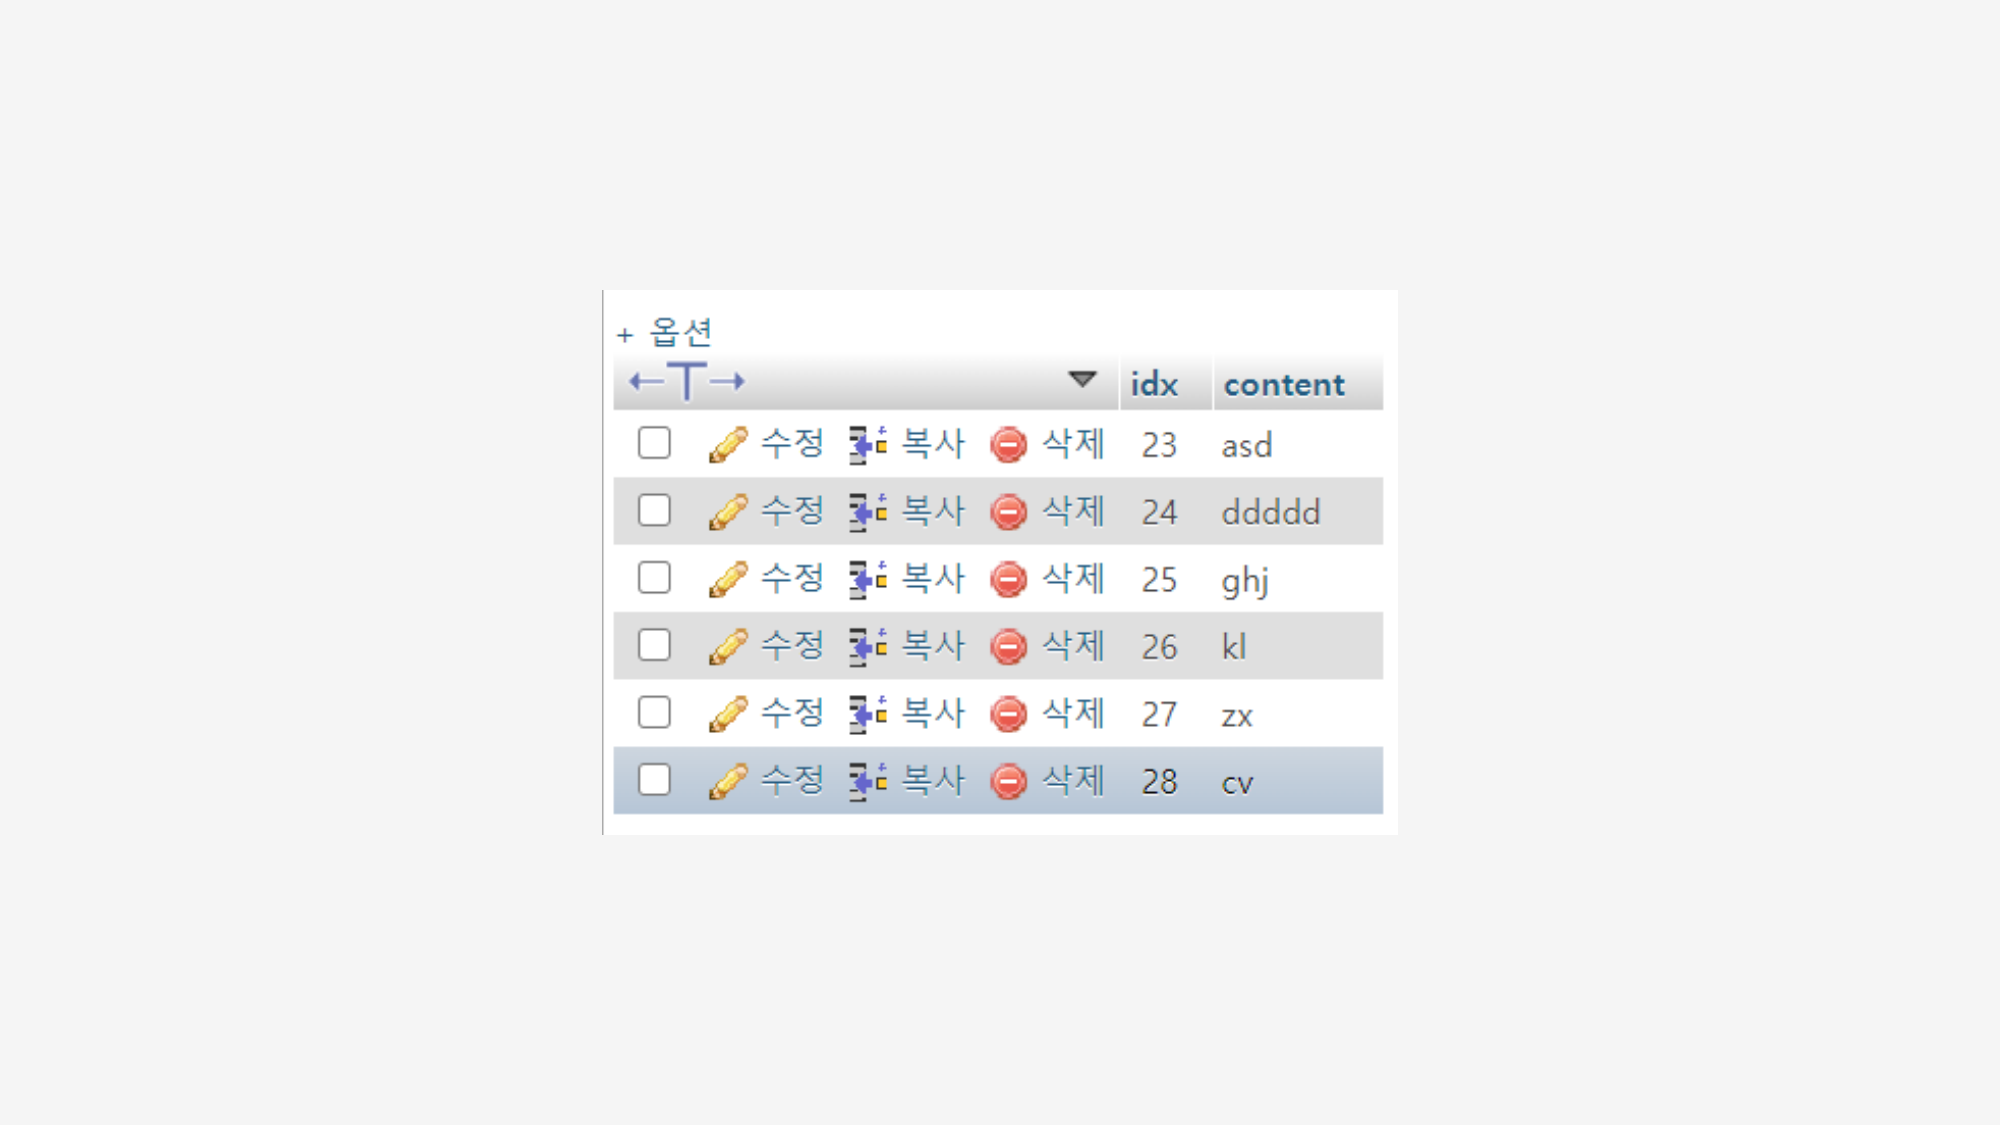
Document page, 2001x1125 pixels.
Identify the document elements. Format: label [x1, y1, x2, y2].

picture [602, 290, 1398, 835]
